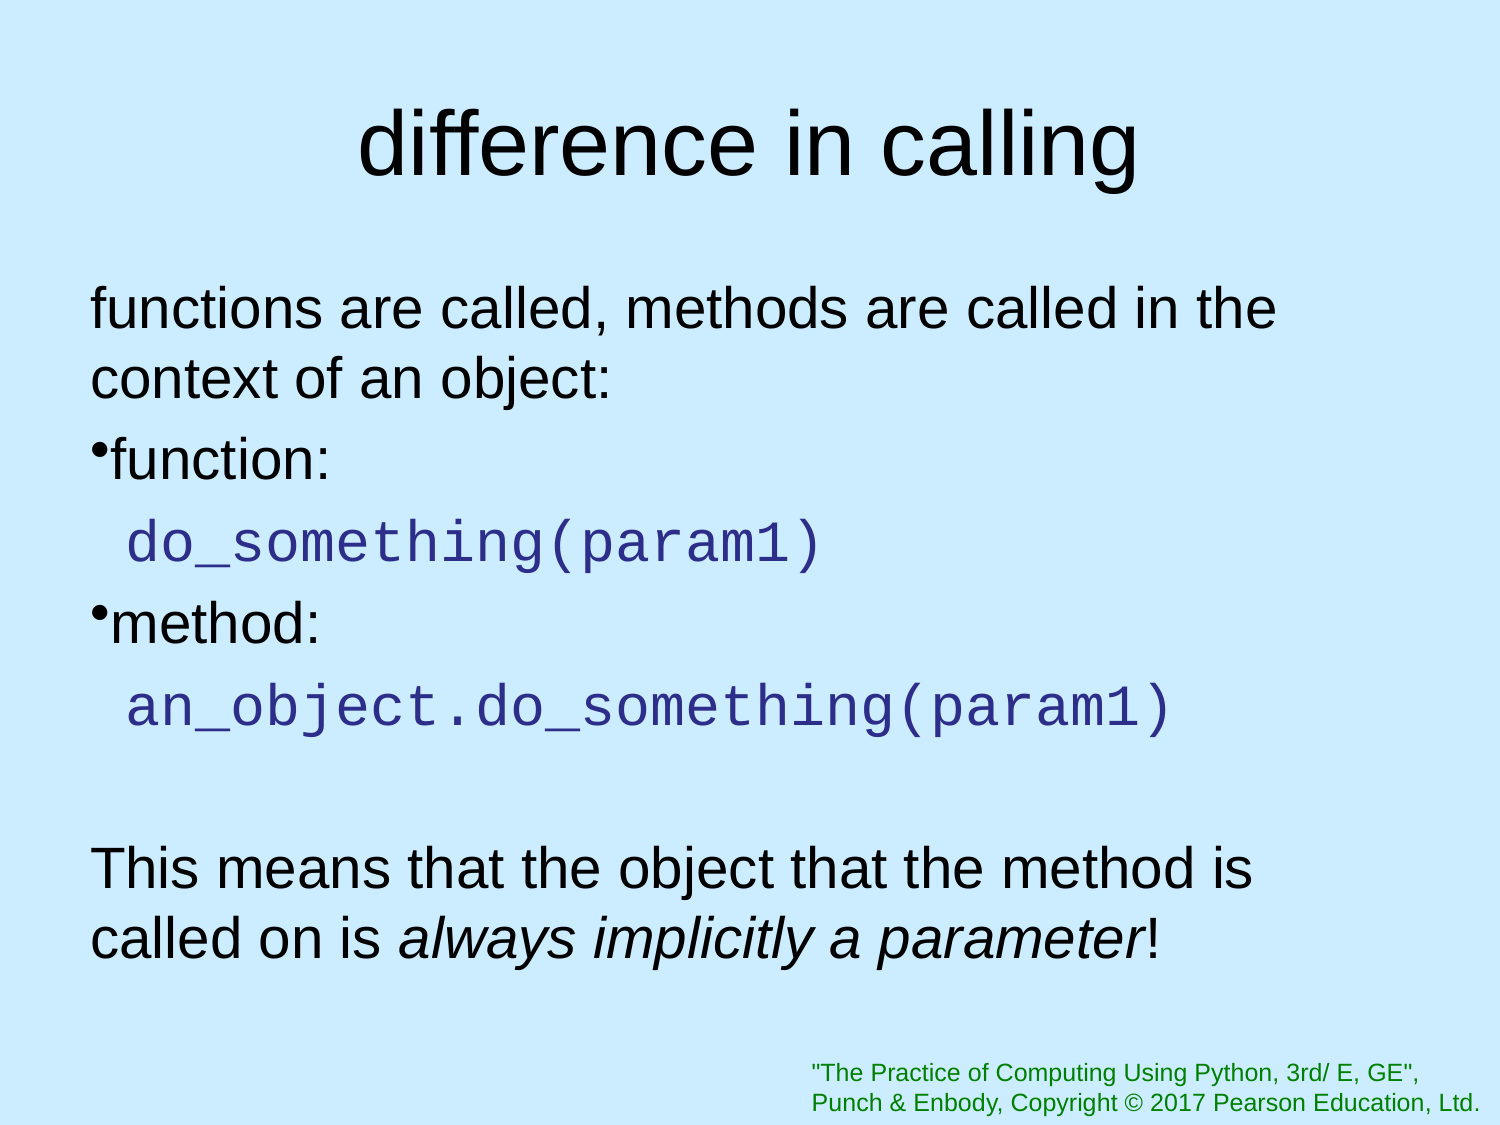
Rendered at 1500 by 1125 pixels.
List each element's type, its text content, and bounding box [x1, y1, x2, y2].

title difference in calling [75, 45, 1425, 233]
list functions are called, methods are called in the context of an object: function: do_something(param1) method: an_object.do_something(param1) This means that the object that the method is called on is always implicitly a parameter! [75, 262, 1425, 1005]
